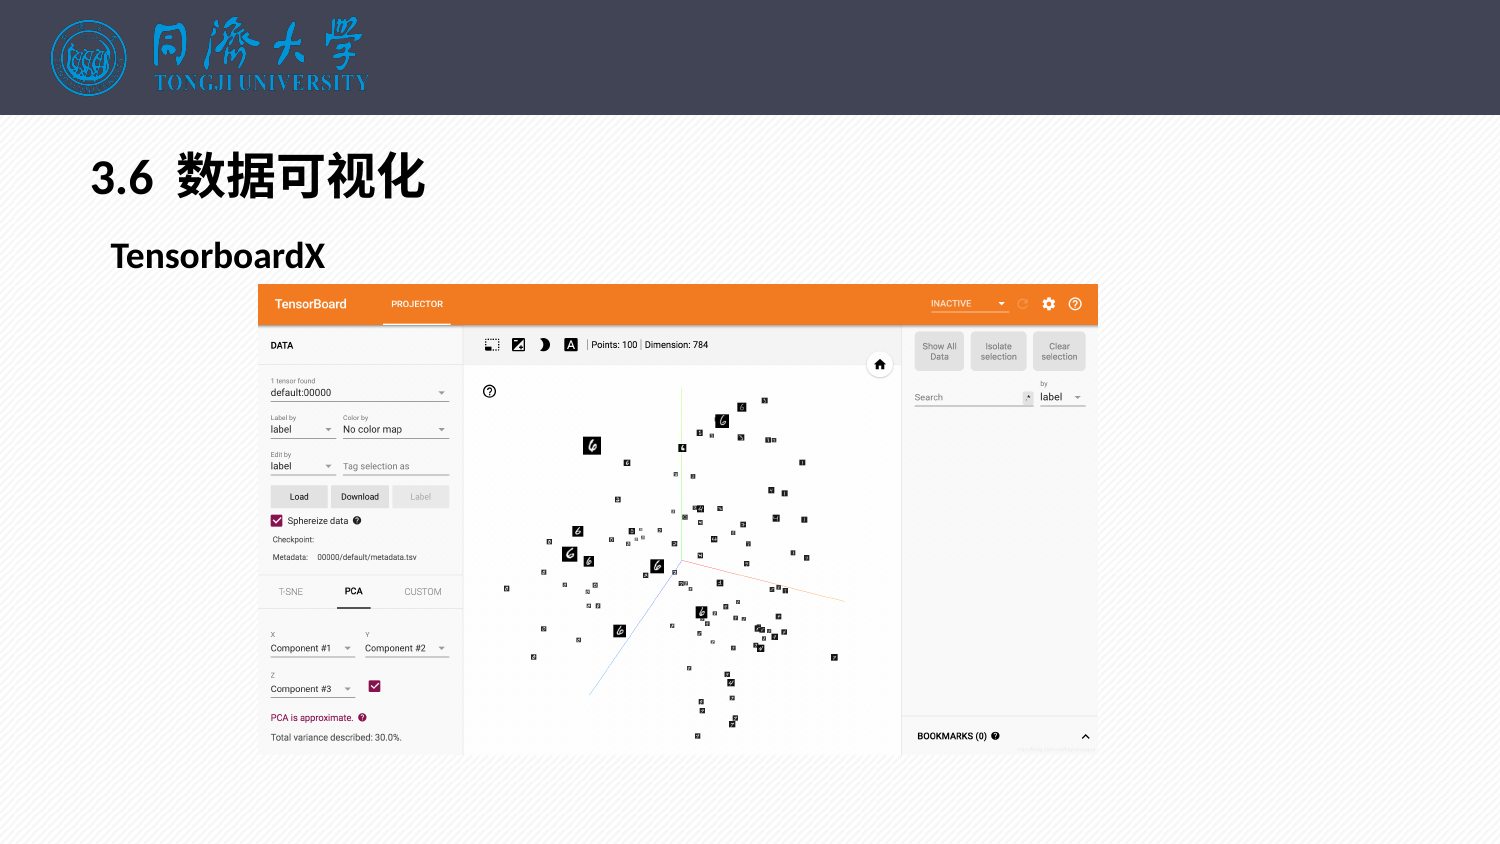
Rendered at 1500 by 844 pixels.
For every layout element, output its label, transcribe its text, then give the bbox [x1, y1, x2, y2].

picture [0, 0, 1500, 844]
text_box 3.6 数据可视化 [74, 137, 442, 212]
text_box TensorboardX [95, 223, 779, 284]
